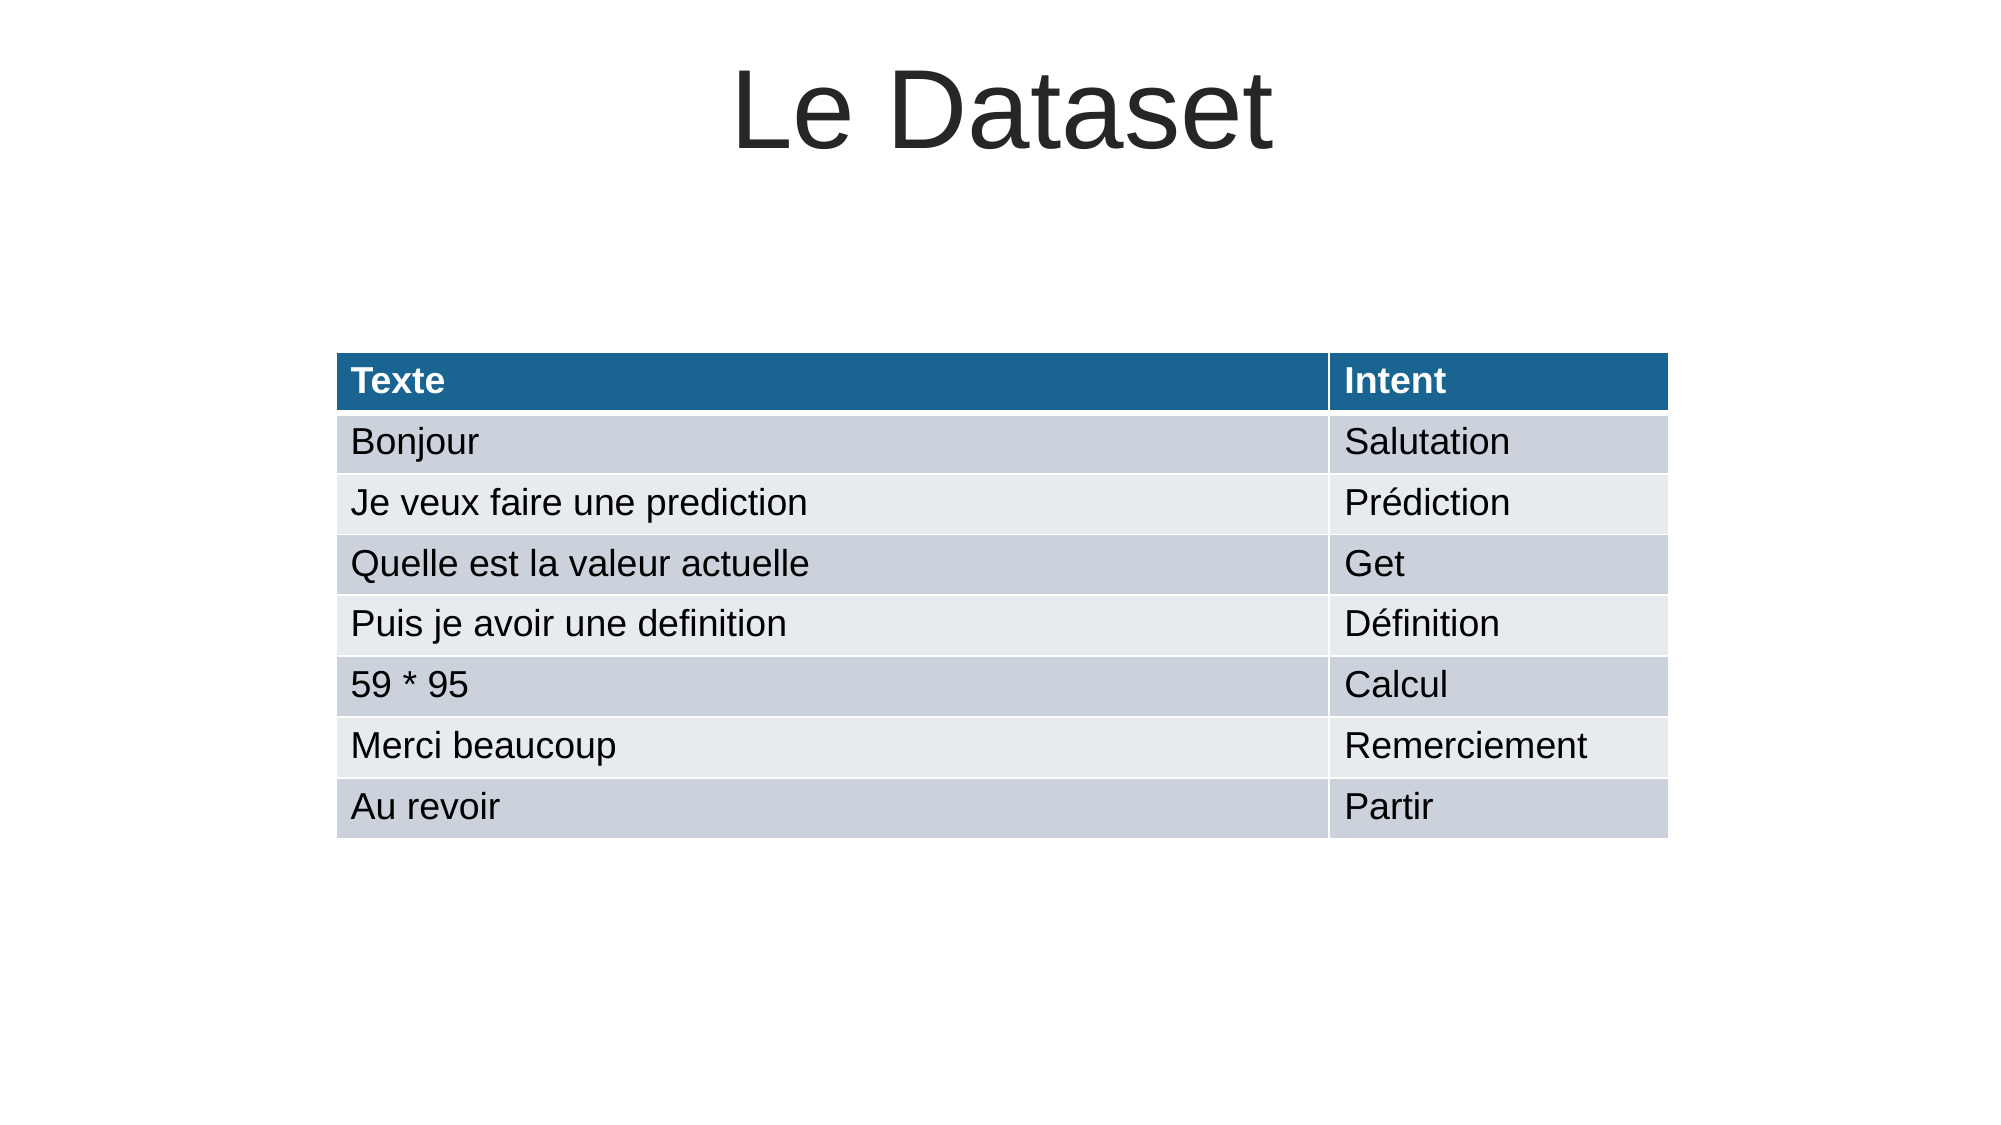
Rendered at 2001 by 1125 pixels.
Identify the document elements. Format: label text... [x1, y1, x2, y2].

table_cell Au revoir [337, 779, 1328, 838]
table_cell Définition [1330, 596, 1668, 655]
table_cell Puis je avoir une definition [337, 596, 1328, 655]
table_cell Merci beaucoup [337, 718, 1328, 777]
table_cell Salutation [1330, 416, 1668, 473]
table_cell Prédiction [1330, 475, 1668, 534]
table_cell Get [1330, 535, 1668, 594]
table_header Intent [1330, 353, 1668, 410]
table_cell Remerciement [1330, 718, 1668, 777]
table_cell Bonjour [337, 416, 1328, 473]
table_cell Calcul [1330, 657, 1668, 716]
table_cell 59 * 95 [337, 657, 1328, 716]
table_cell Quelle est la valeur actuelle [337, 535, 1328, 594]
table_cell Je veux faire une prediction [337, 475, 1328, 534]
table_header Texte [337, 353, 1328, 410]
list Le Dataset [53, 52, 1952, 172]
table_cell Partir [1330, 779, 1668, 838]
